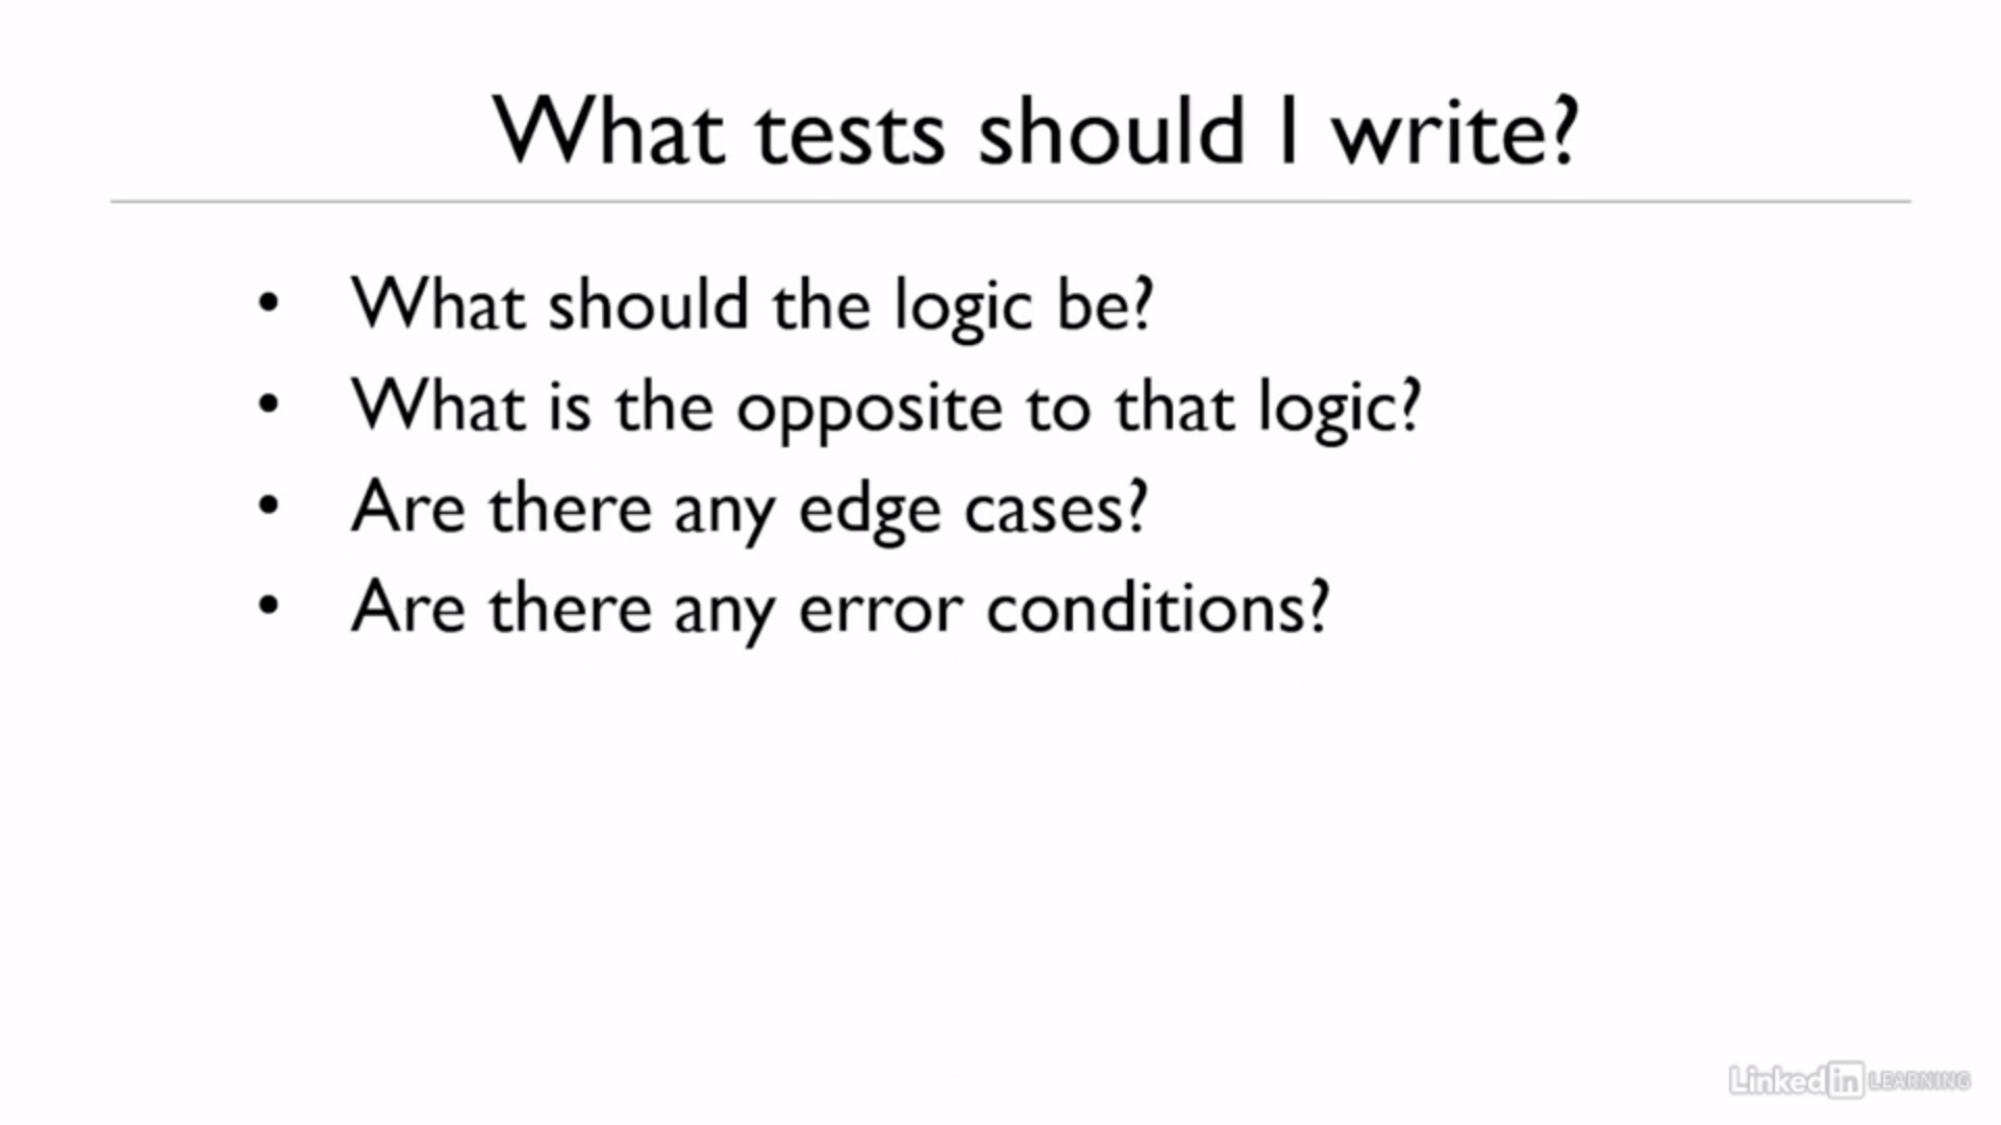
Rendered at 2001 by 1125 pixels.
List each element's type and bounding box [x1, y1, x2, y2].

list [0, 0, 2000, 1125]
